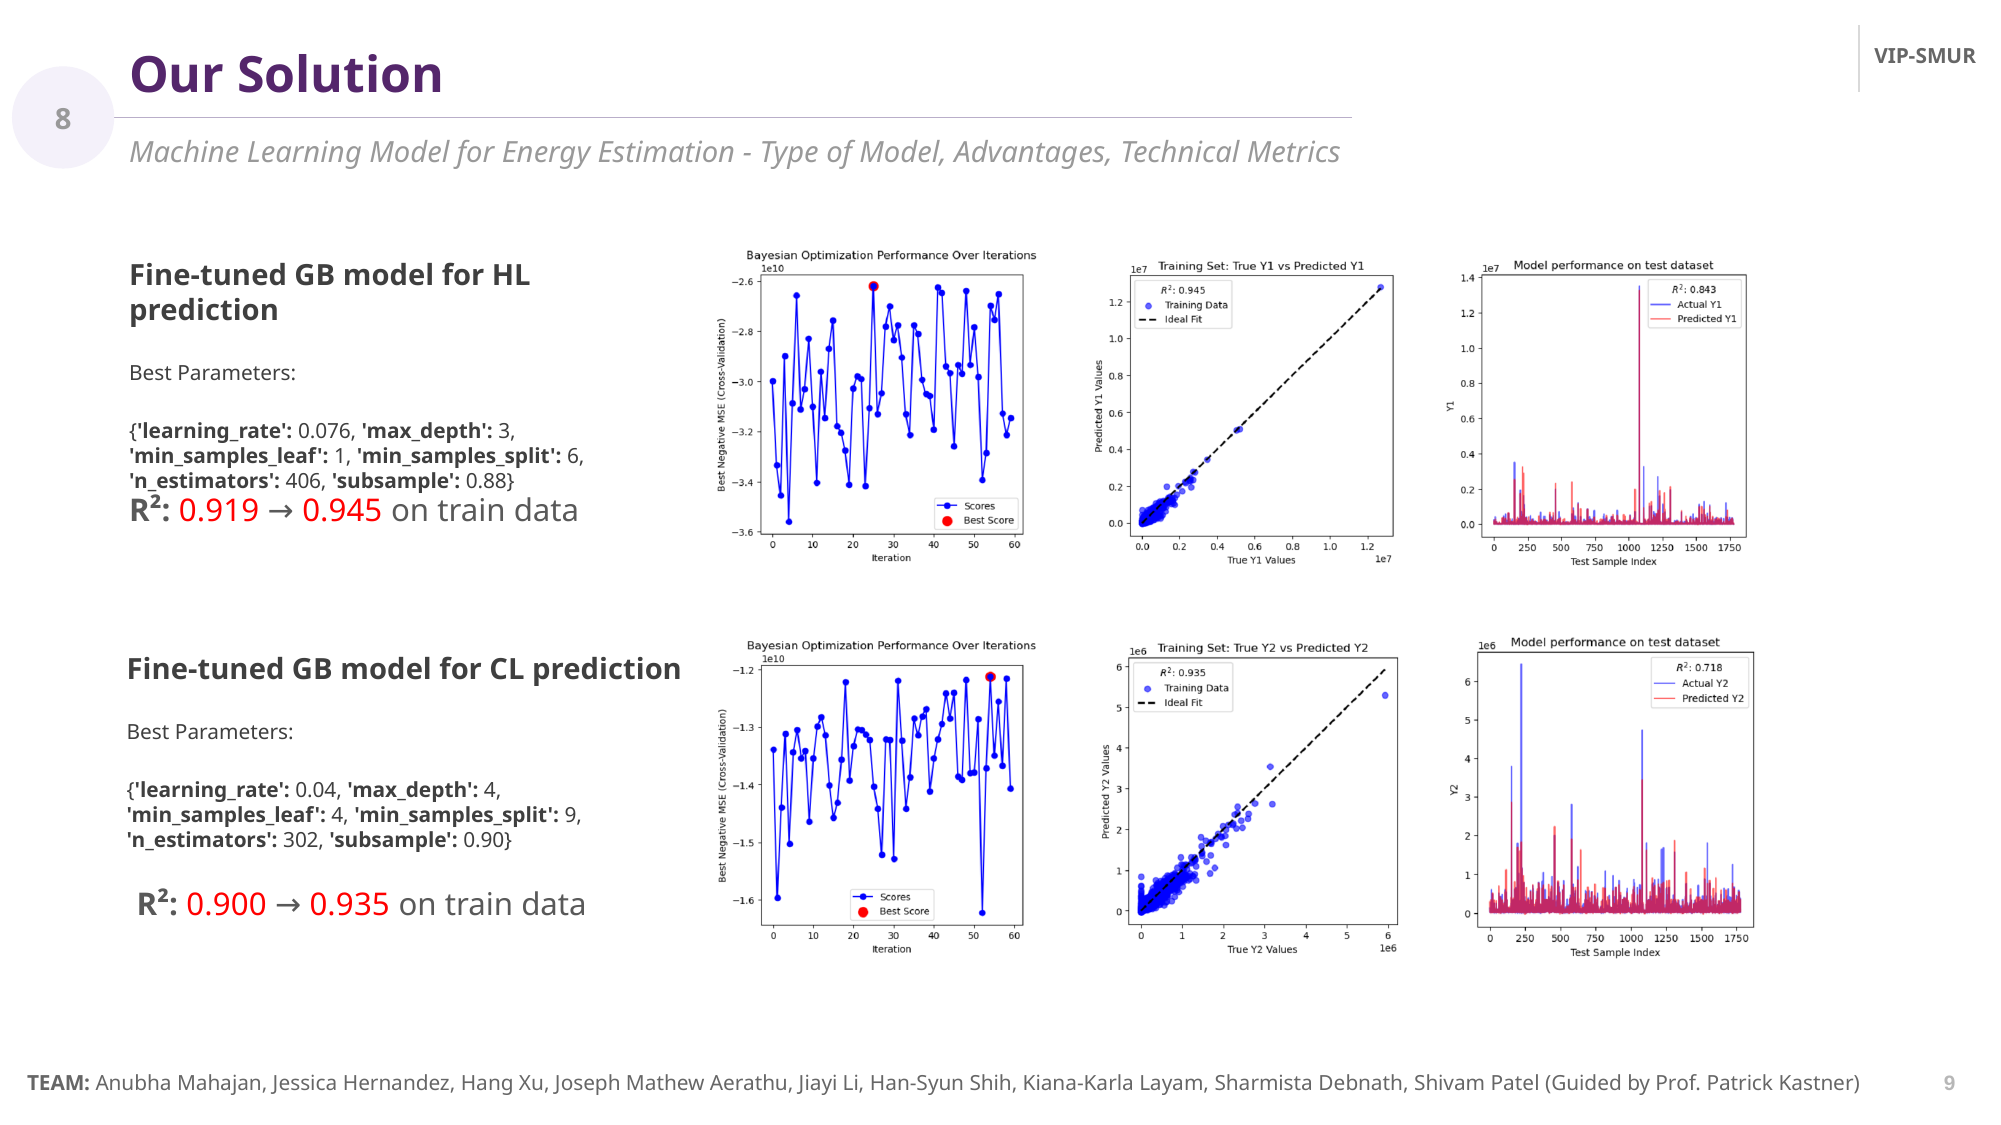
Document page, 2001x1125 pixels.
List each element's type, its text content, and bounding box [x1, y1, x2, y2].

text_box Fine-tuned GB model for CL prediction Best Parameters: {'learning_rate': 0.04, 'max_depth': 4, 'min_samples_leaf': 4, 'min_samples_split': 9, 'n_estimators': 302, 'subsample': 0.90} [111, 635, 701, 1009]
text_box Our Solution [114, 27, 1609, 117]
text_box Machine Learning Model for Energy Estimation - Type of Model, Advantages, Technical Metrics [114, 117, 1944, 220]
text_box R²: 0.919 → 0.945 on train data [114, 475, 654, 563]
picture [700, 637, 1044, 957]
picture [1089, 637, 1405, 957]
picture [1077, 256, 1405, 569]
text_box R²: 0.900 → 0.935 on train data [121, 869, 661, 957]
text_box 8 [11, 66, 115, 169]
picture [1436, 632, 1764, 962]
picture [1436, 255, 1764, 570]
text_box Fine-tuned GB model for HL prediction Best Parameters: {'learning_rate': 0.076, 'max_depth': 3, 'min_samples_leaf': 1, 'min_samples_split': 6, 'n_estimators': 406, 'subsample': 0.88} [114, 241, 703, 615]
picture [700, 244, 1046, 569]
